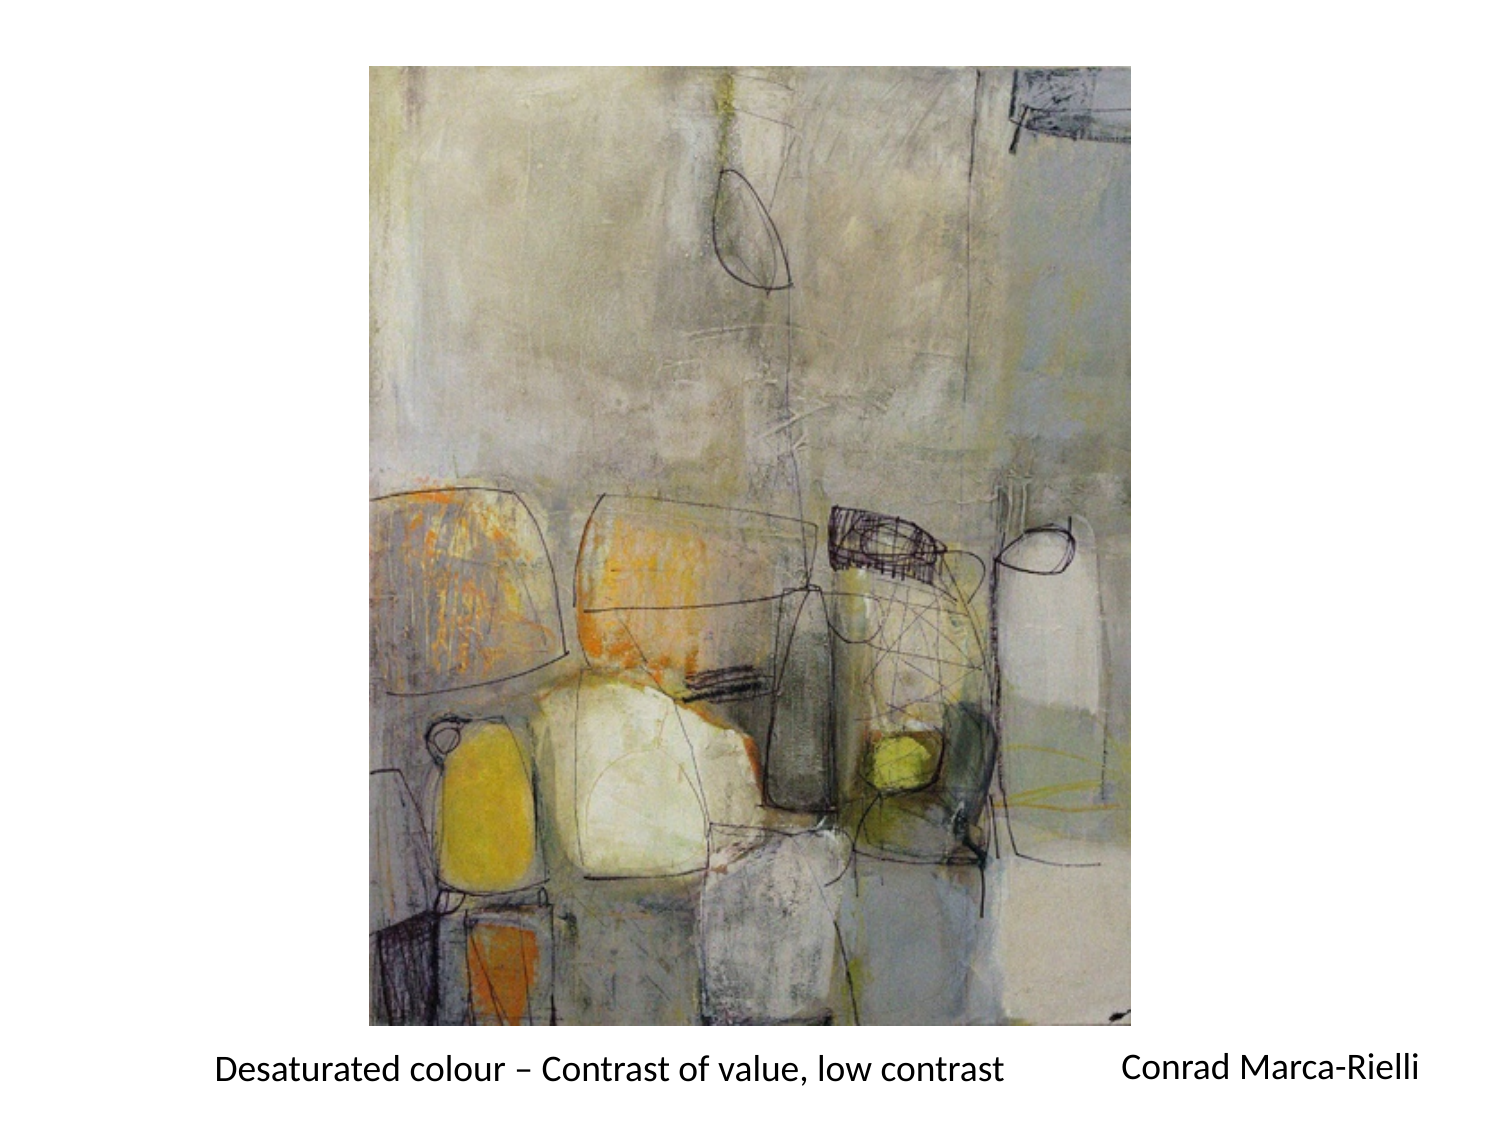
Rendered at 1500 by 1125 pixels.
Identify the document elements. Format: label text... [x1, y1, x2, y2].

text_box Conrad Marca-Rielli [1106, 1034, 1435, 1095]
text_box Desaturated colour – Contrast of value, low contrast [199, 1036, 1029, 1096]
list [368, 66, 1132, 1026]
